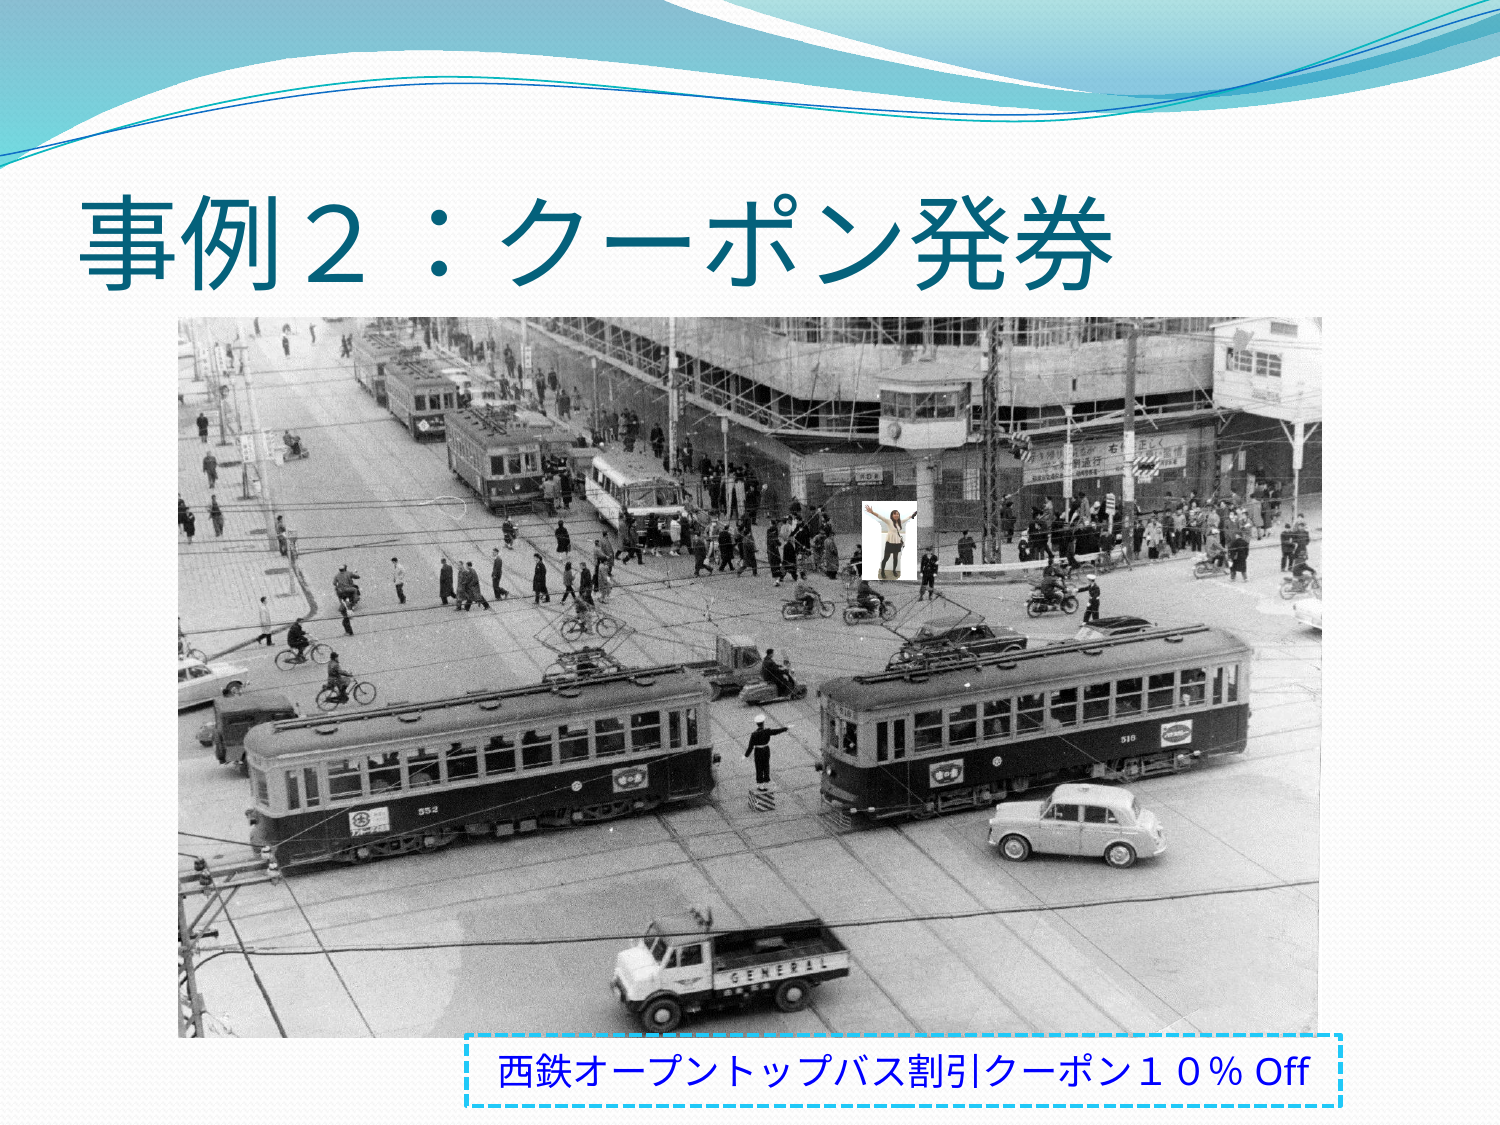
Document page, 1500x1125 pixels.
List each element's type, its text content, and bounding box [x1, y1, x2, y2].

text_box 西鉄オープントップバス割引クーポン１０％Off [464, 1033, 1343, 1108]
picture [862, 501, 917, 580]
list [178, 317, 1322, 1038]
title 事例２：クーポン発券 [75, 115, 1425, 303]
